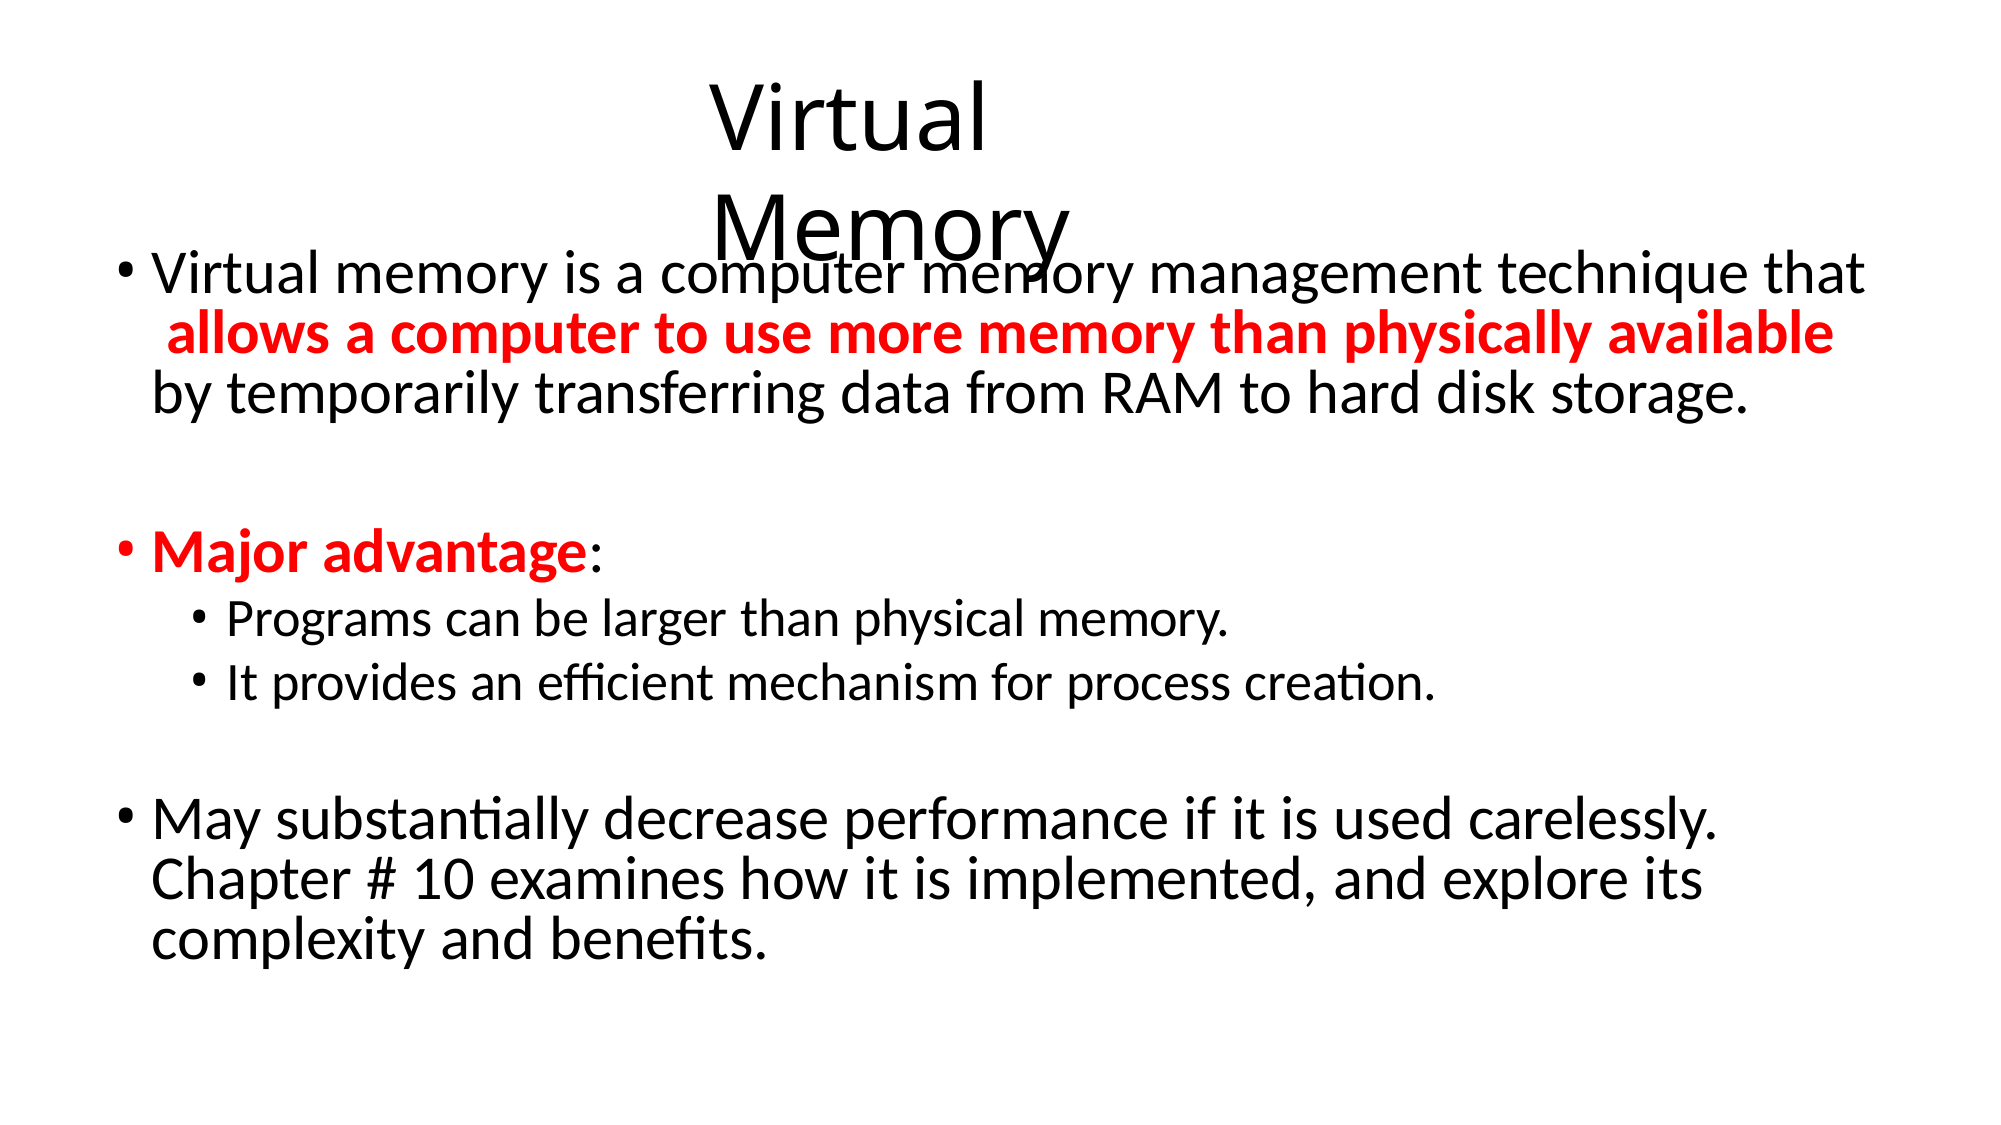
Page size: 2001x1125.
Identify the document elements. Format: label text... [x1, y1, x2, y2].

text_box Virtual memory is a computer memory management technique that allows a computer to use more memory than physically available by temporarily transferring data from RAM to hard disk storage. Major advantage: Programs can be larger than physical memory. It provides an efficient mechanism for process creation. May substantially decrease performance if it is used carelessly. Chapter # 10 examines how it is implemented, and explore its complexity and benefits. [112, 228, 1877, 973]
title Virtual Memory [707, 56, 1292, 228]
